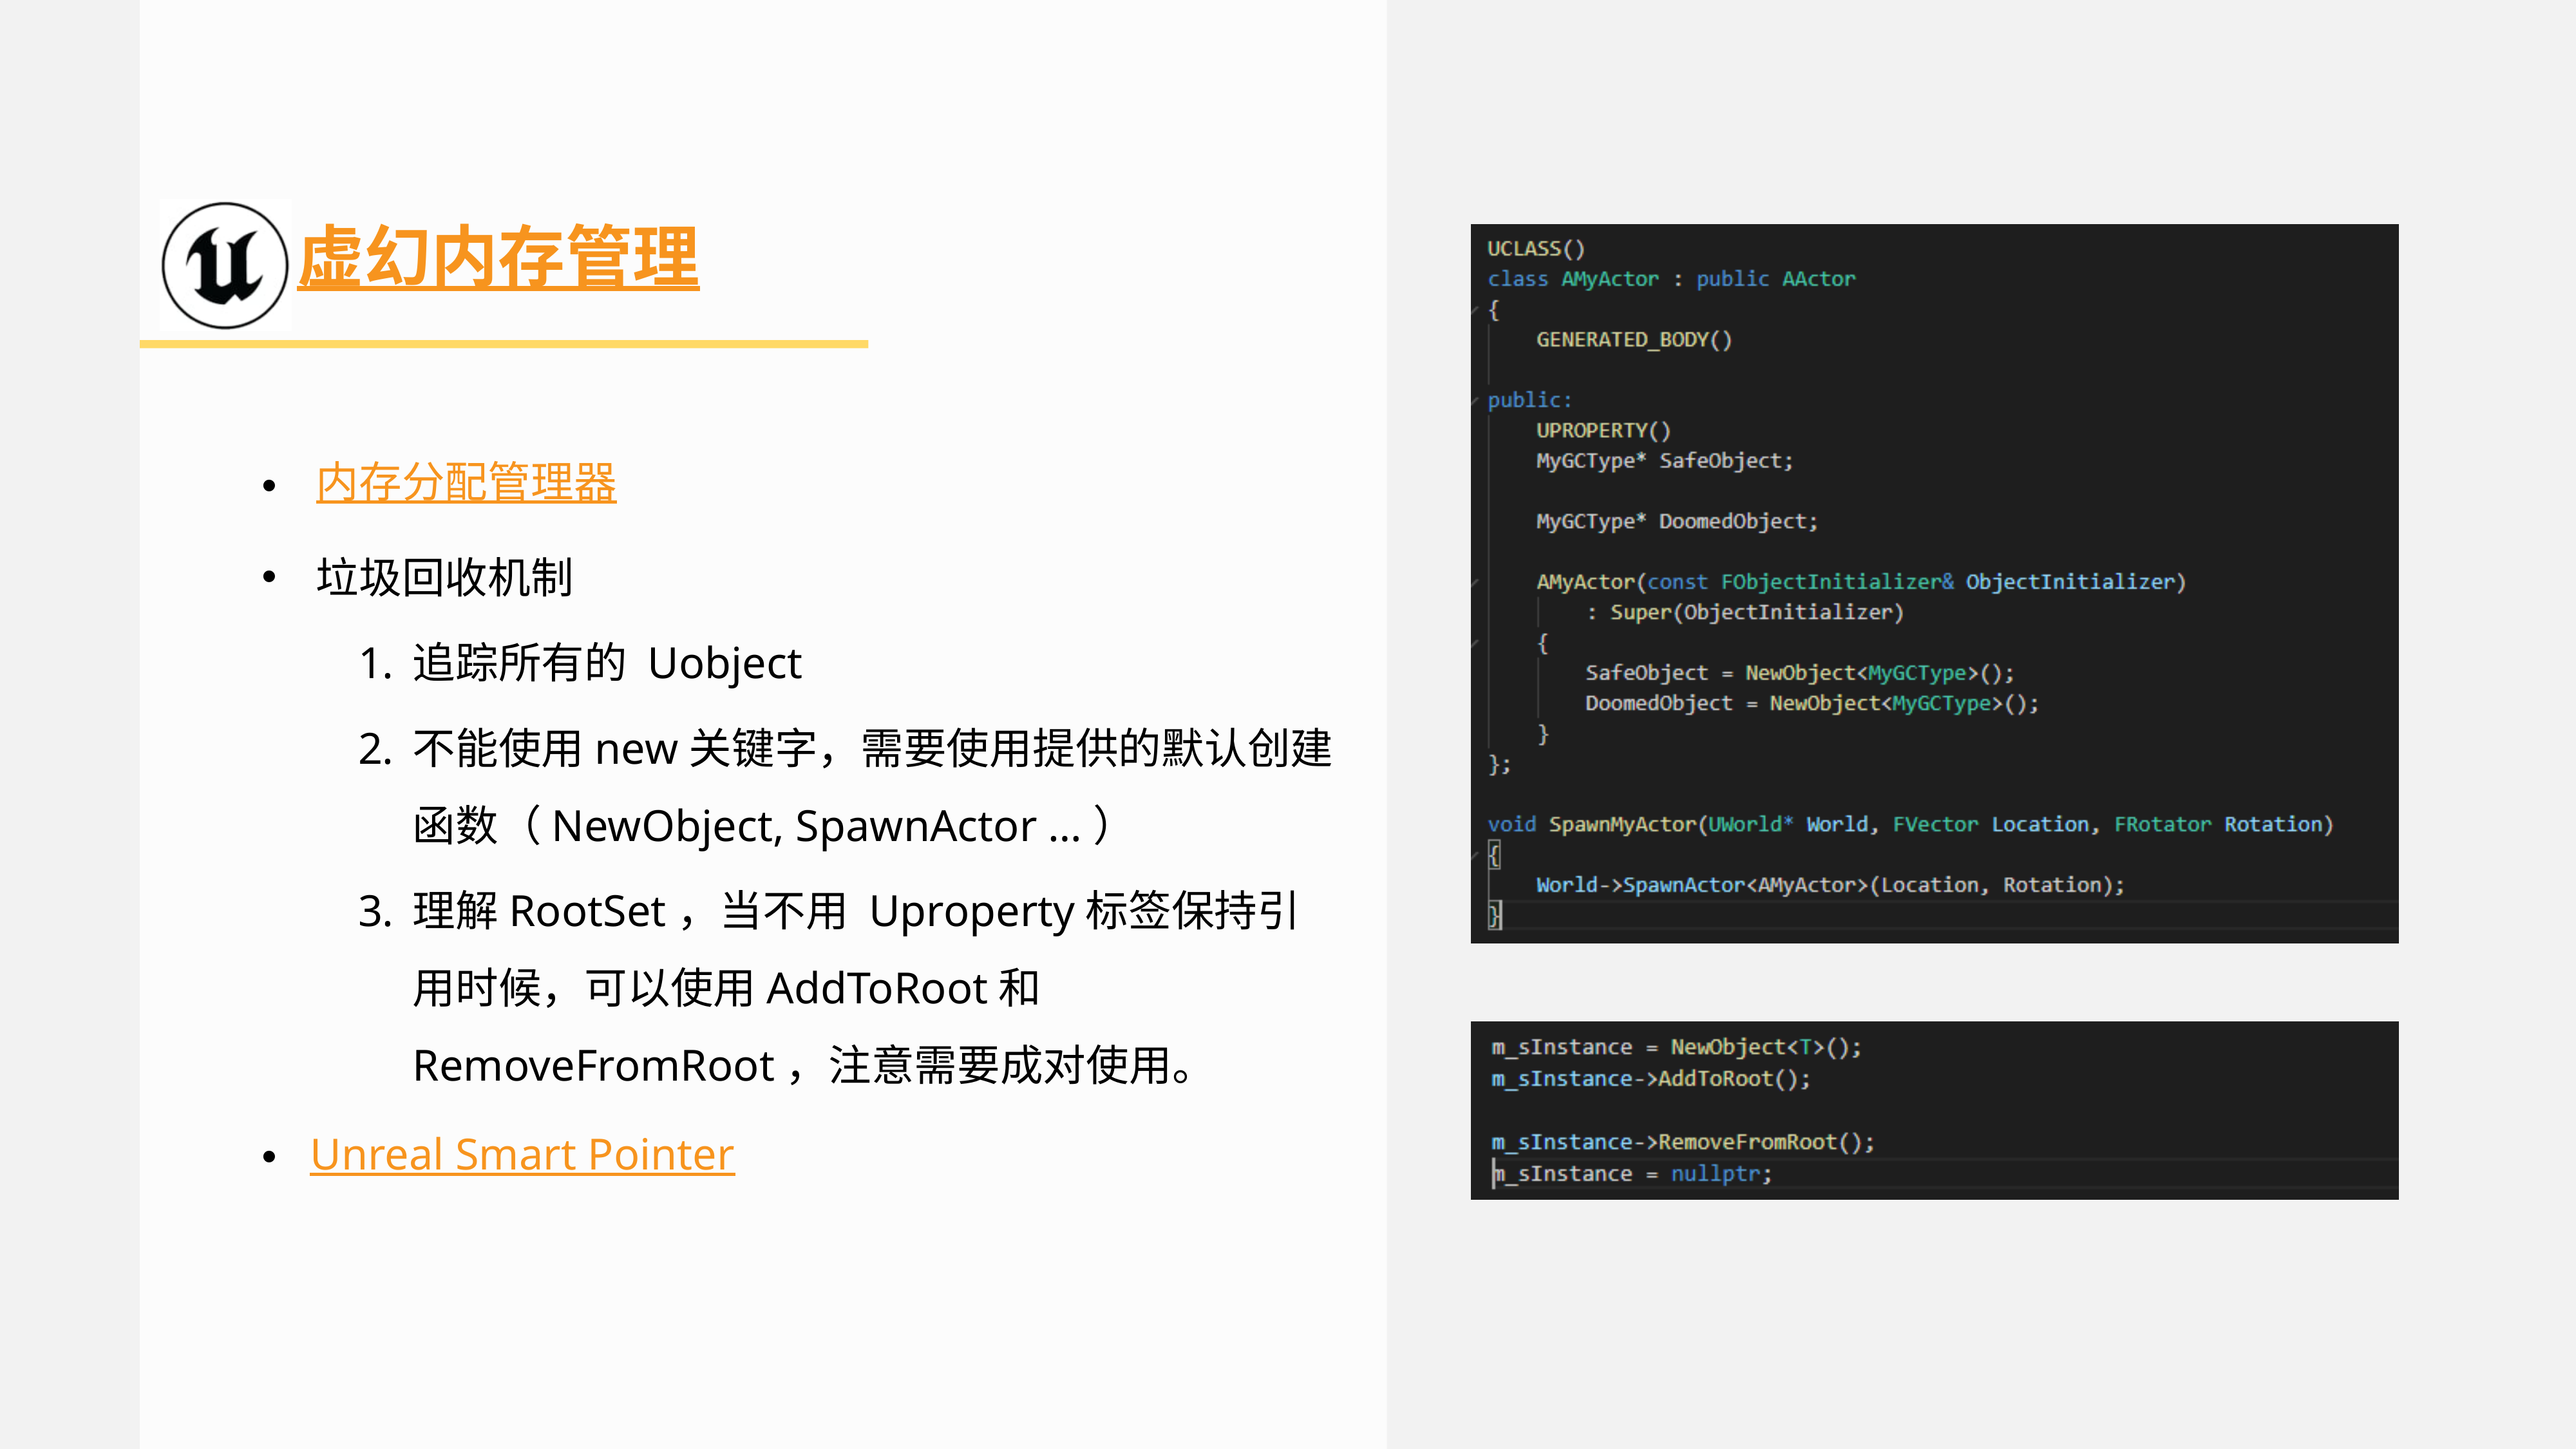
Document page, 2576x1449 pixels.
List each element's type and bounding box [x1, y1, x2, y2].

picture [1471, 1021, 2399, 1200]
text_box [139, 0, 1387, 1449]
picture [160, 199, 292, 331]
picture [1471, 224, 2399, 943]
